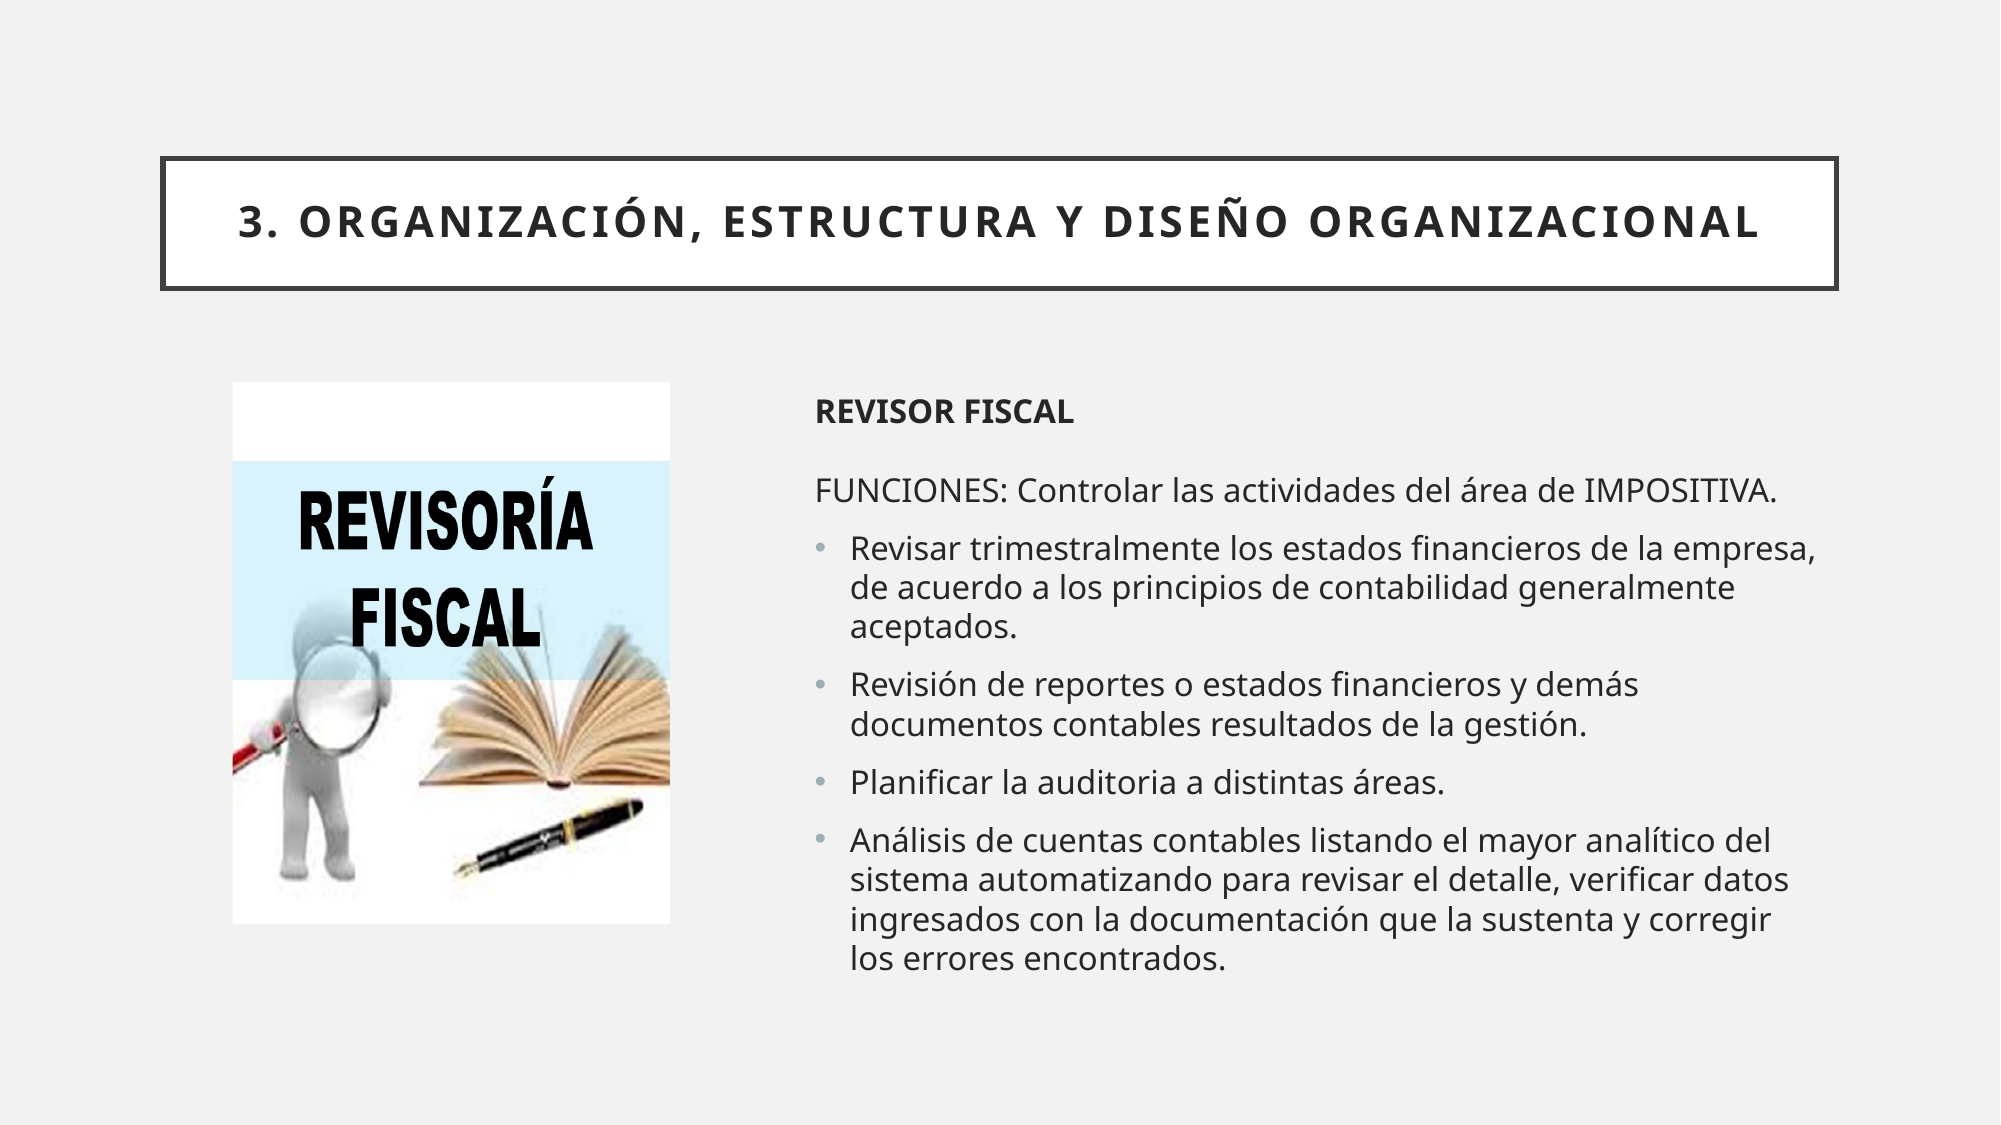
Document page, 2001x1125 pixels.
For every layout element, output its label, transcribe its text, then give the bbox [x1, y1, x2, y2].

list REVISOR FISCAL FUNCIONES: Controlar las actividades del área de IMPOSITIVA. Revisar trimestralmente los estados financieros de la empresa, de acuerdo a los principios de contabilidad generalmente aceptados. Revisión de reportes o estados financieros y demás documentos contables resultados de la gestión. Planificar la auditoria a distintas áreas. Análisis de cuentas contables listando el mayor analítico del sistema automatizando para revisar el detalle, verificar datos ingresados con la documentación que la sustenta y corregir los errores encontrados. [799, 382, 1837, 1029]
picture [232, 382, 671, 925]
title 3. ORGANIZACIÓN, ESTRUCTURA Y DISEÑO ORGANIZACIONAL [160, 156, 1839, 291]
